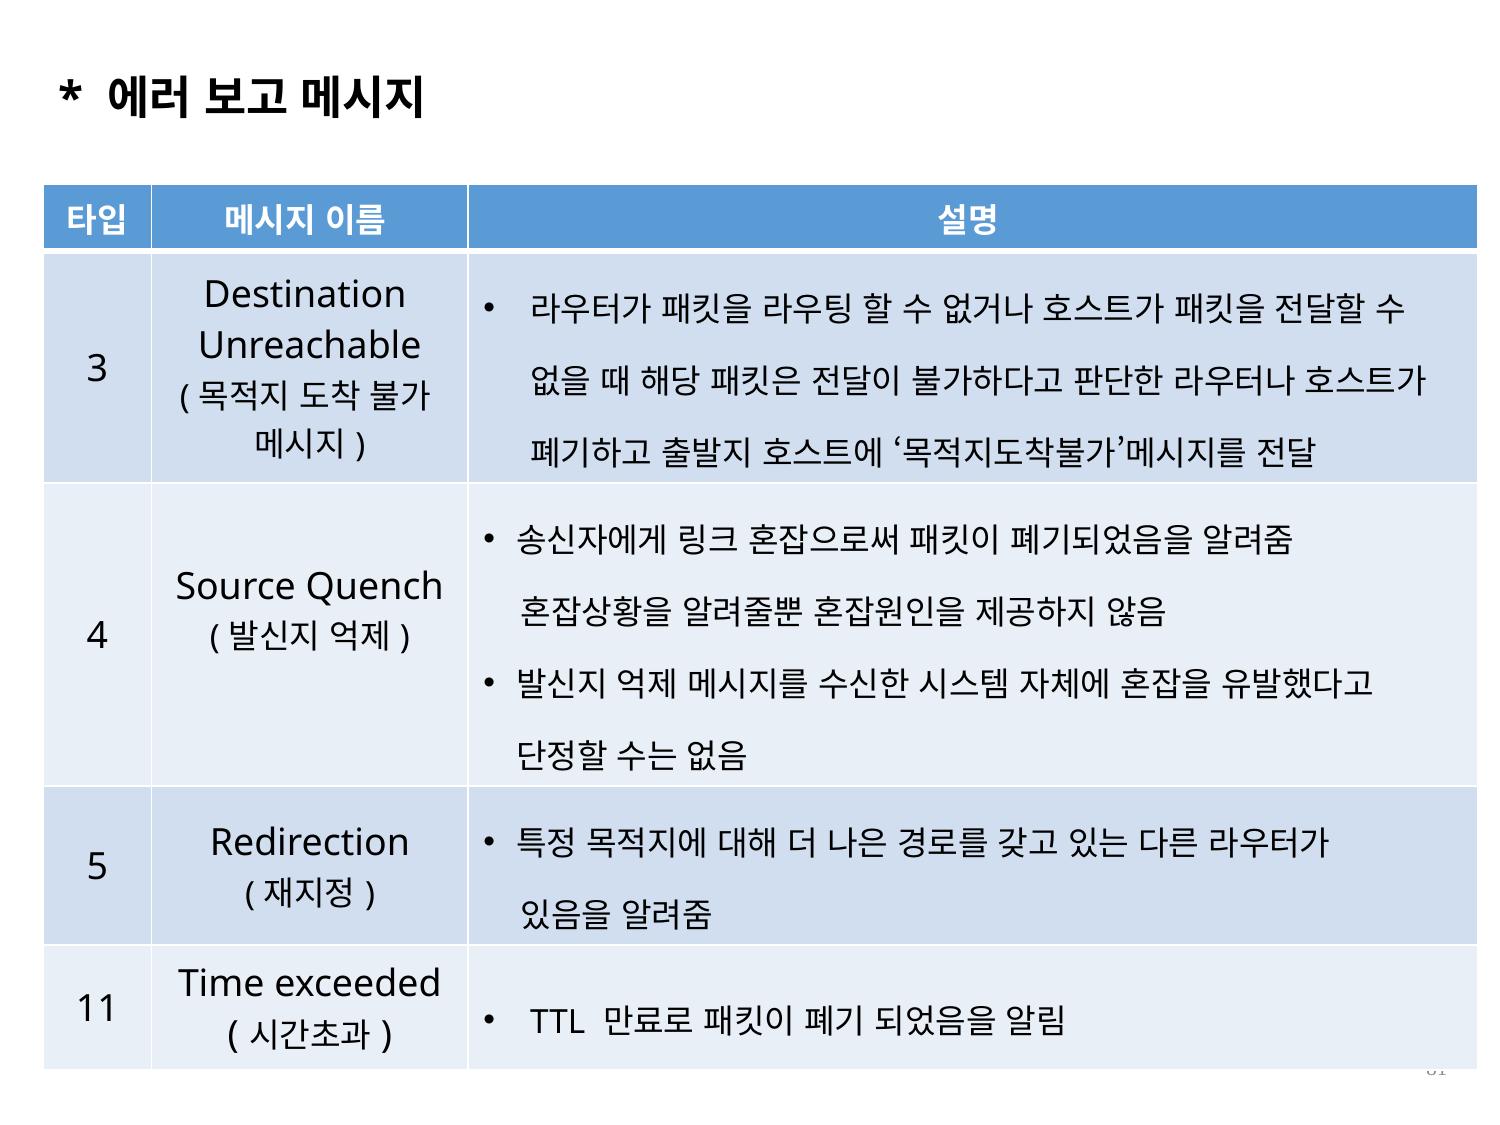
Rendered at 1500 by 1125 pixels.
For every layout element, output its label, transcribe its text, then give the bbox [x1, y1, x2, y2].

table_cell Source Quench (발신지 억제) [152, 484, 467, 785]
table_cell 4 [44, 484, 151, 785]
table_cell Destination Unreachable (목적지 도착 불가 메시지) [152, 254, 467, 482]
table_header 메시지 이름 [152, 185, 467, 248]
table_cell 라우터가 패킷을 라우팅 할 수 없거나 호스트가 패킷을 전달할 수 없을 때 해당 패킷은 전달이 불가하다고 판단한 라우터나 호스트가 폐기하고 출발지 호스트에 ‘목적지도착불가’메시지를 전달 [469, 254, 1477, 482]
table_cell TTL 만료로 패킷이 폐기 되었음을 알림 [469, 946, 1477, 1069]
table_cell Redirection (재지정) [152, 787, 467, 944]
text_box * 에러 보고 메시지 [43, 28, 1387, 167]
table_cell 5 [44, 787, 151, 944]
table_cell Time exceeded (시간초과) [152, 946, 467, 1069]
table_cell 특정 목적지에 대해 더 나은 경로를 갖고 있는 다른 라우터가 있음을 알려줌 [469, 787, 1477, 944]
slide_number 81 [1124, 1071, 1463, 1097]
table_header 설명 [469, 185, 1477, 248]
table_cell 3 [44, 254, 151, 482]
table_cell 11 [44, 946, 151, 1069]
table_header 타입 [44, 185, 151, 248]
table_cell 송신자에게 링크 혼잡으로써 패킷이 폐기되었음을 알려줌 혼잡상황을 알려줄뿐 혼잡원인을 제공하지 않음 발신지 억제 메시지를 수신한 시스템 자체에 혼잡을 유발했다고 단정할 수는 없음 [469, 484, 1477, 785]
